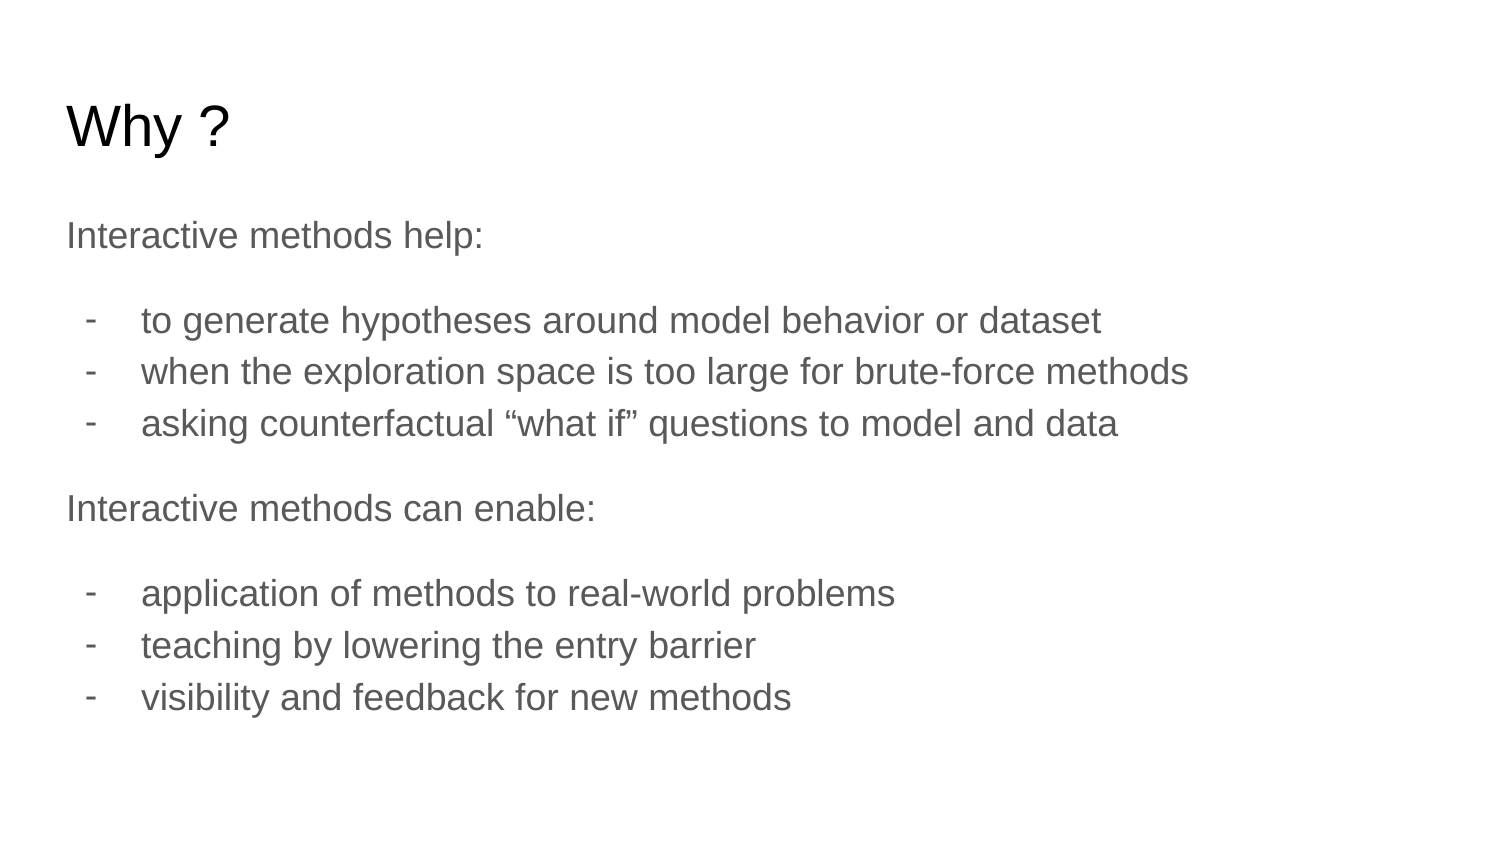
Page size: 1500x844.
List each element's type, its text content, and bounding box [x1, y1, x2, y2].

list Interactive methods help: to generate hypotheses around model behavior or dataset when the exploration space is too large for brute-force methods asking counterfactual “what if” questions to model and data Interactive methods can enable: application of methods to real-world problems teaching by lowering the entry barrier visibility and feedback for new methods [51, 189, 1449, 750]
title Why ? [51, 72, 1449, 167]
